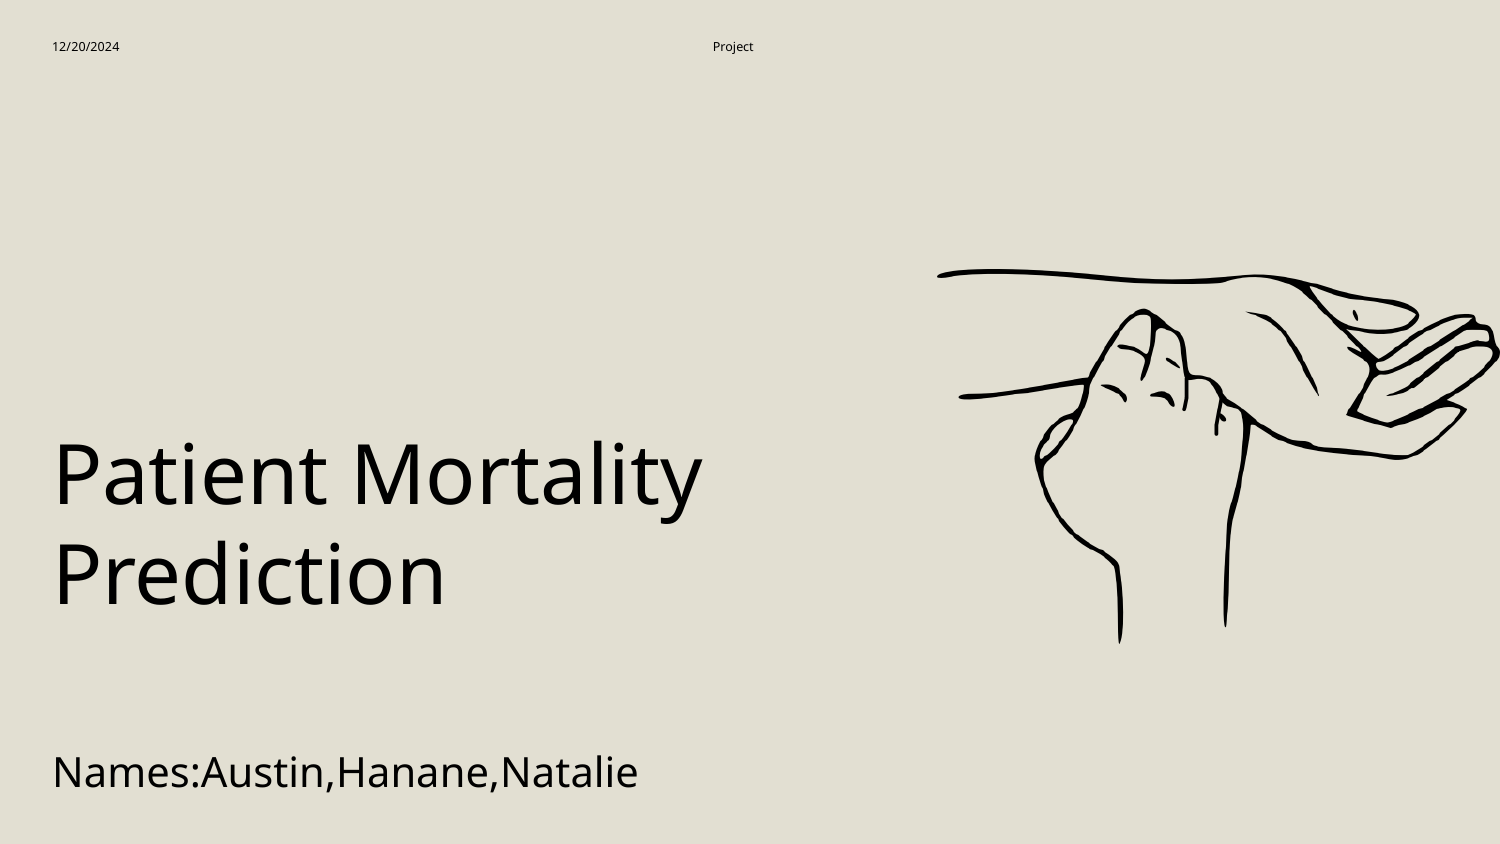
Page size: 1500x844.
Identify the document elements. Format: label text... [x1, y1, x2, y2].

title Patient Mortality Prediction Names:Austin,Hanane,Natalie [37, 355, 970, 796]
picture [937, 174, 1500, 738]
title Project [498, 26, 769, 67]
title 12/20/2024 [37, 26, 308, 67]
